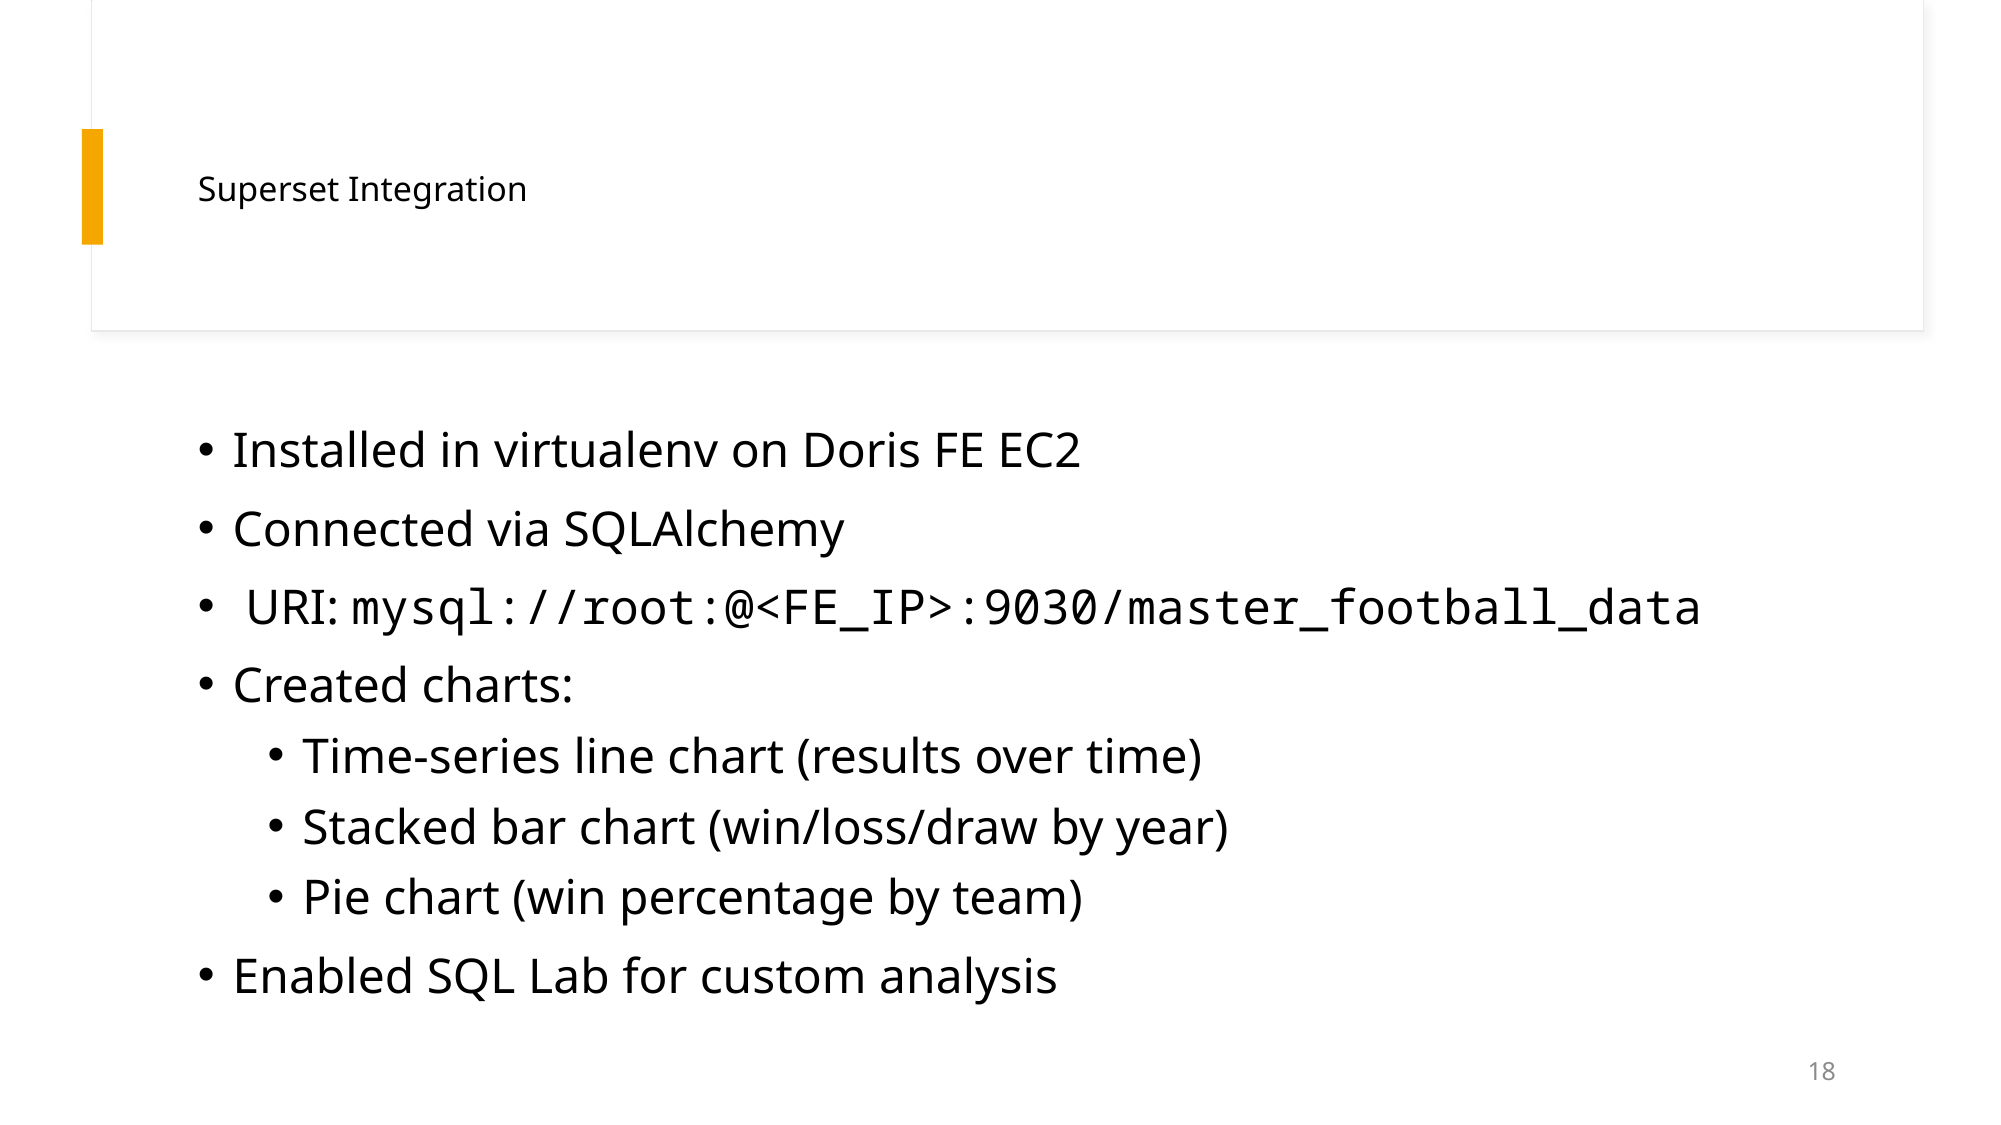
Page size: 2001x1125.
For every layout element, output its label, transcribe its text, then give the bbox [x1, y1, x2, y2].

title Superset Integration [183, 90, 1851, 284]
list Installed in virtualenv on Doris FE EC2 Connected via SQLAlchemy URI: mysql://root:@<FE_IP>:9030/master_football_data Created charts: Time-series line chart (results over time) Stacked bar chart (win/loss/draw by year) Pie chart (win percentage by team) Enabled SQL Lab for custom analysis [183, 406, 1851, 1013]
slide_number 18 [1401, 1042, 1851, 1103]
